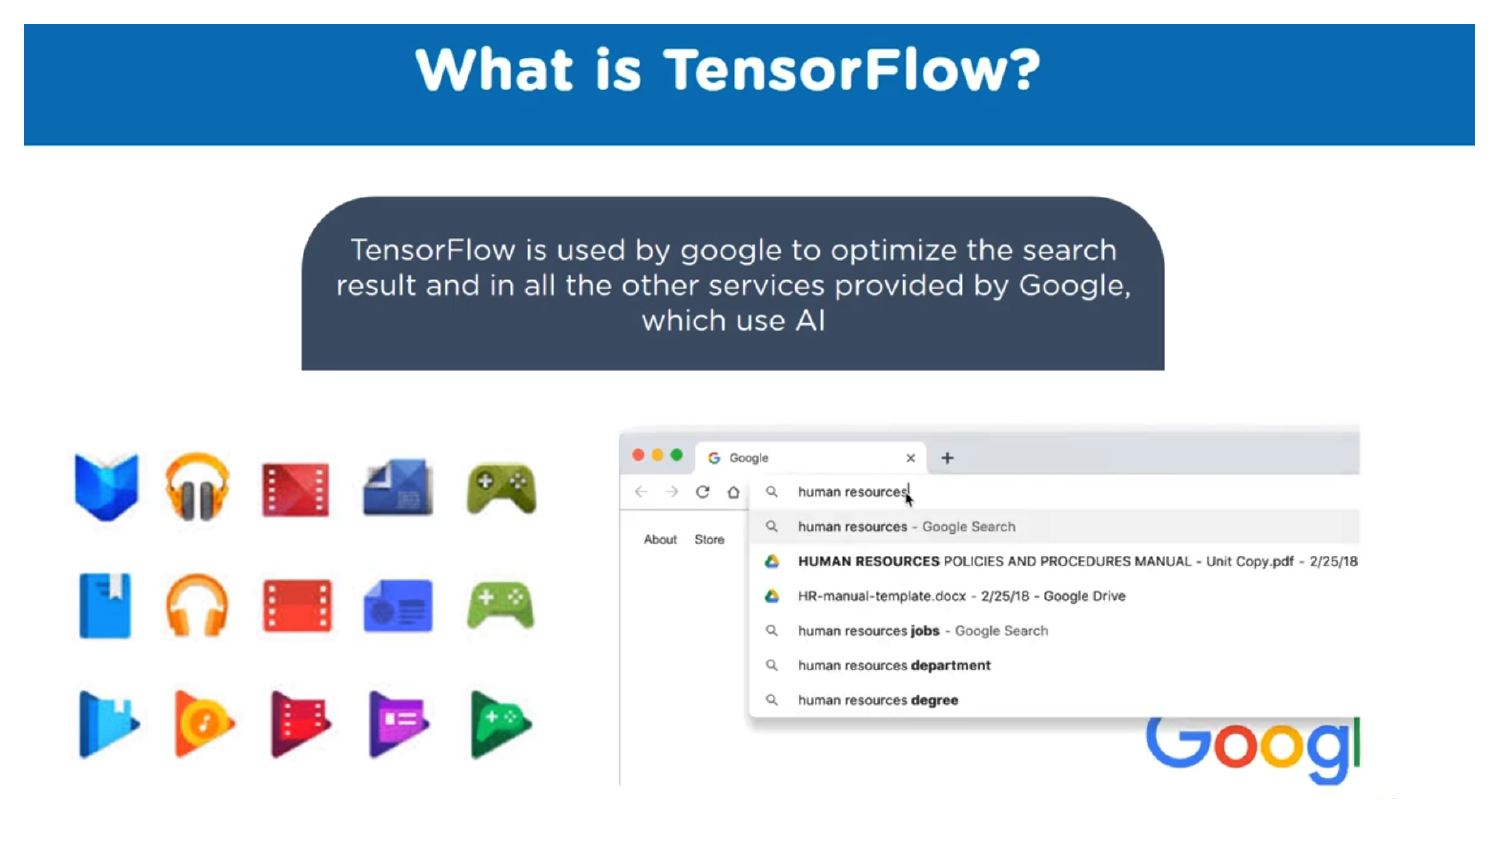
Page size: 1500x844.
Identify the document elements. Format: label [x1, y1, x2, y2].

picture [24, 24, 1476, 799]
